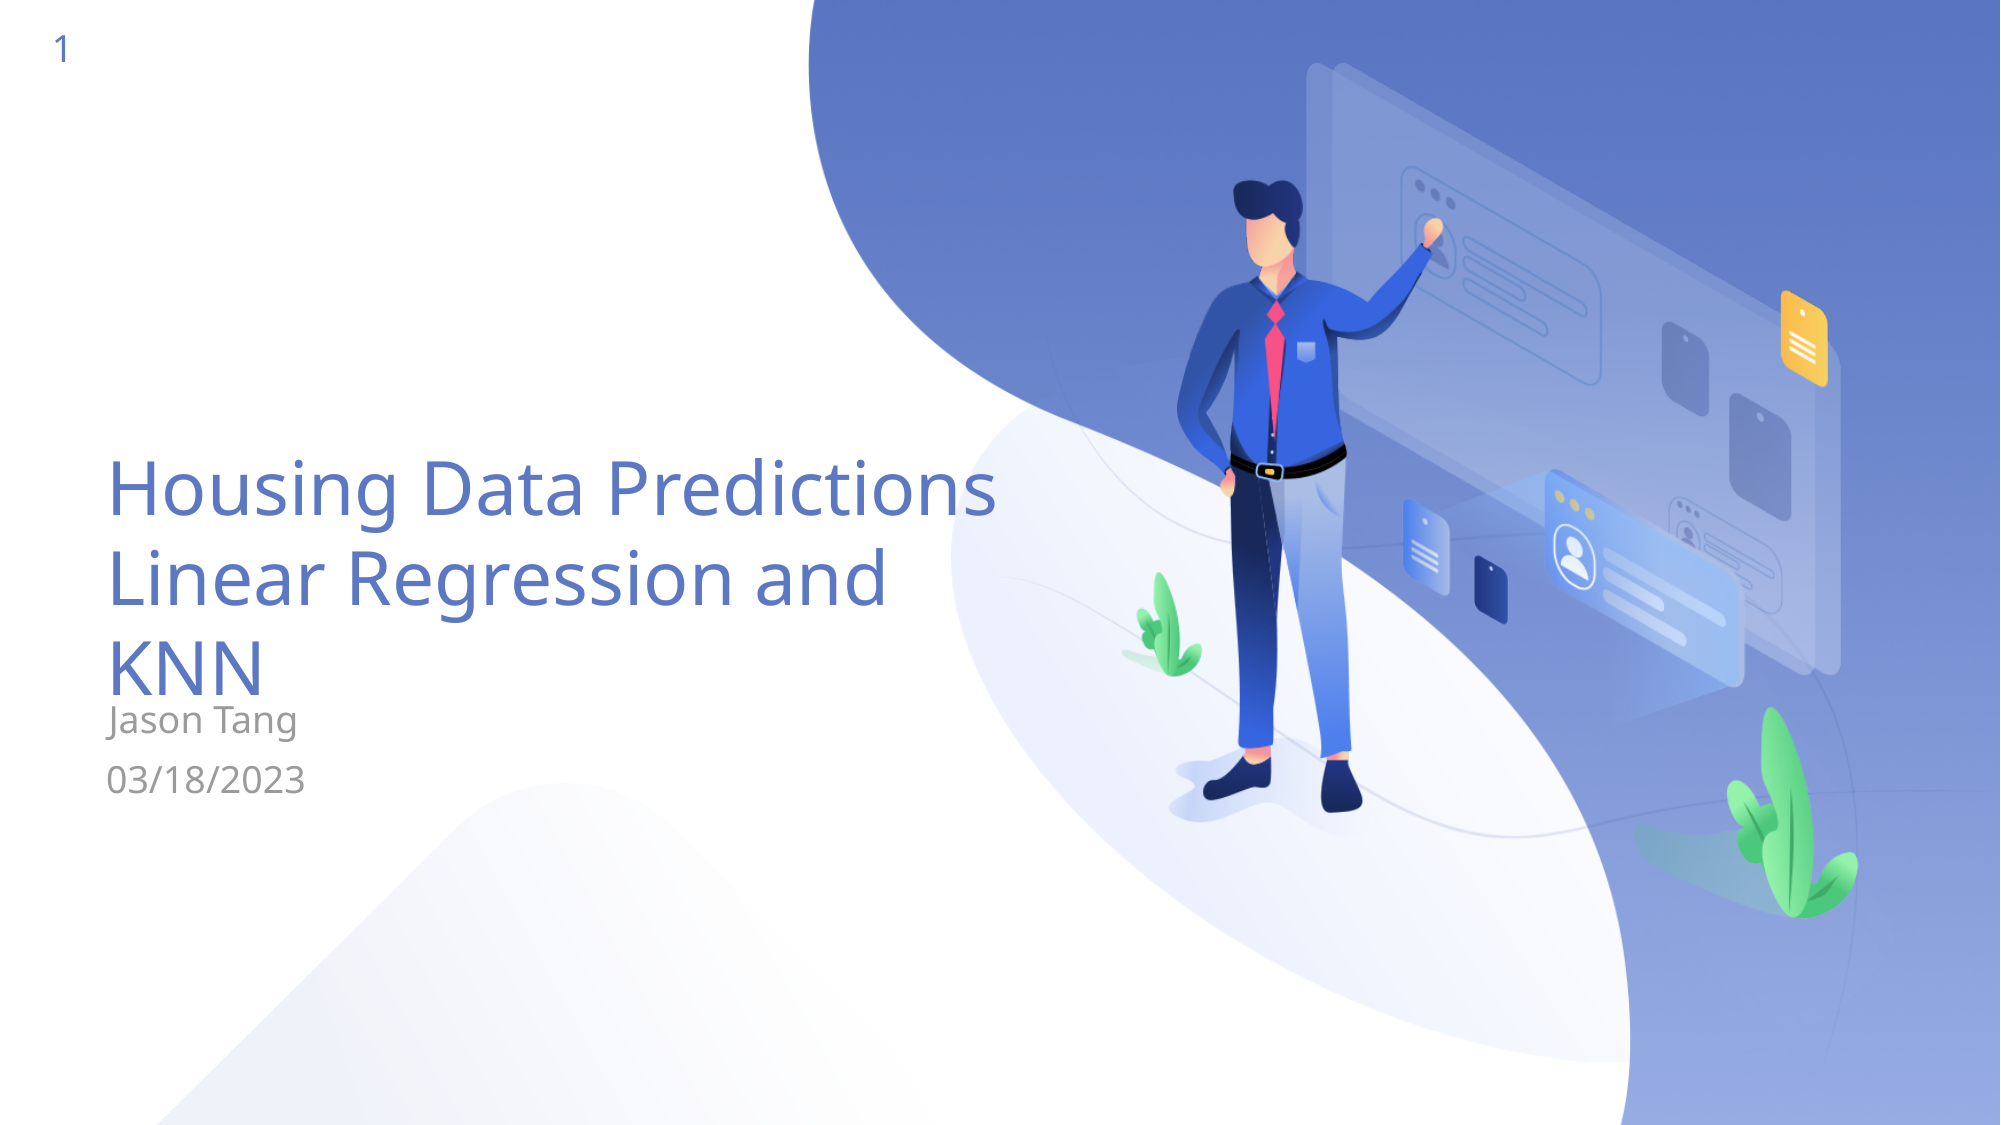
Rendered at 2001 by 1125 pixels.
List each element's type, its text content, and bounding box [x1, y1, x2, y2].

text_box 1 [37, 17, 165, 78]
text_box Jason Tang [93, 718, 408, 748]
text_box Housing Data Predictions Linear Regression and KNN [91, 432, 951, 718]
text_box 03/18/2023 [91, 748, 572, 809]
picture [116, 0, 2000, 1125]
